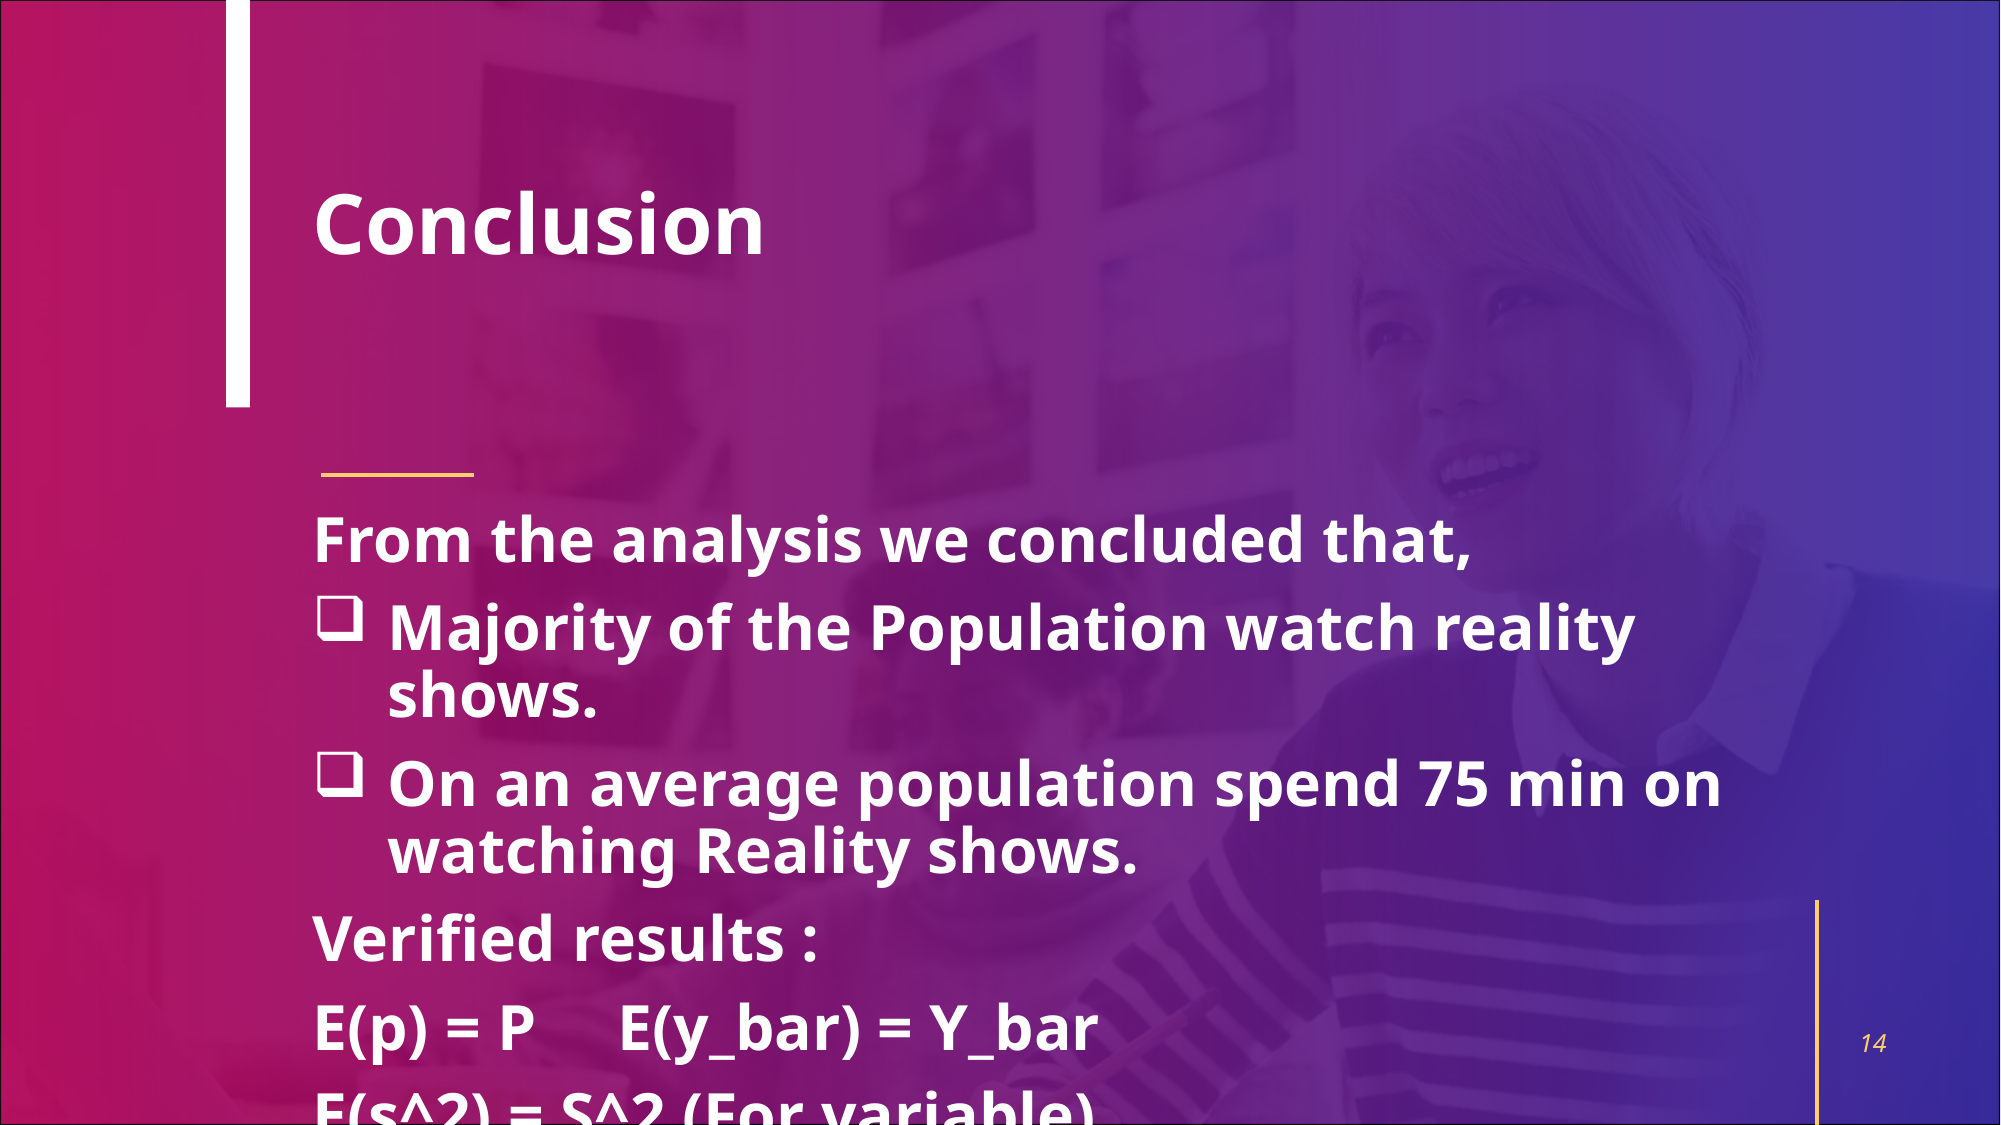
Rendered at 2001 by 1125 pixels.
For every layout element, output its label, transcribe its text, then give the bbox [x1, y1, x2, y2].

slide_number 14 [1451, 1015, 1902, 1075]
title Conclusion [297, 52, 1743, 281]
subtitle From the analysis we concluded that, Majority of the Population watch reality shows. On an average population spend 75 min on watching Reality shows. Verified results : E(p) = P E(y_bar) = Y_bar E(s^2) = S^2 (For variable) [297, 500, 1798, 1015]
